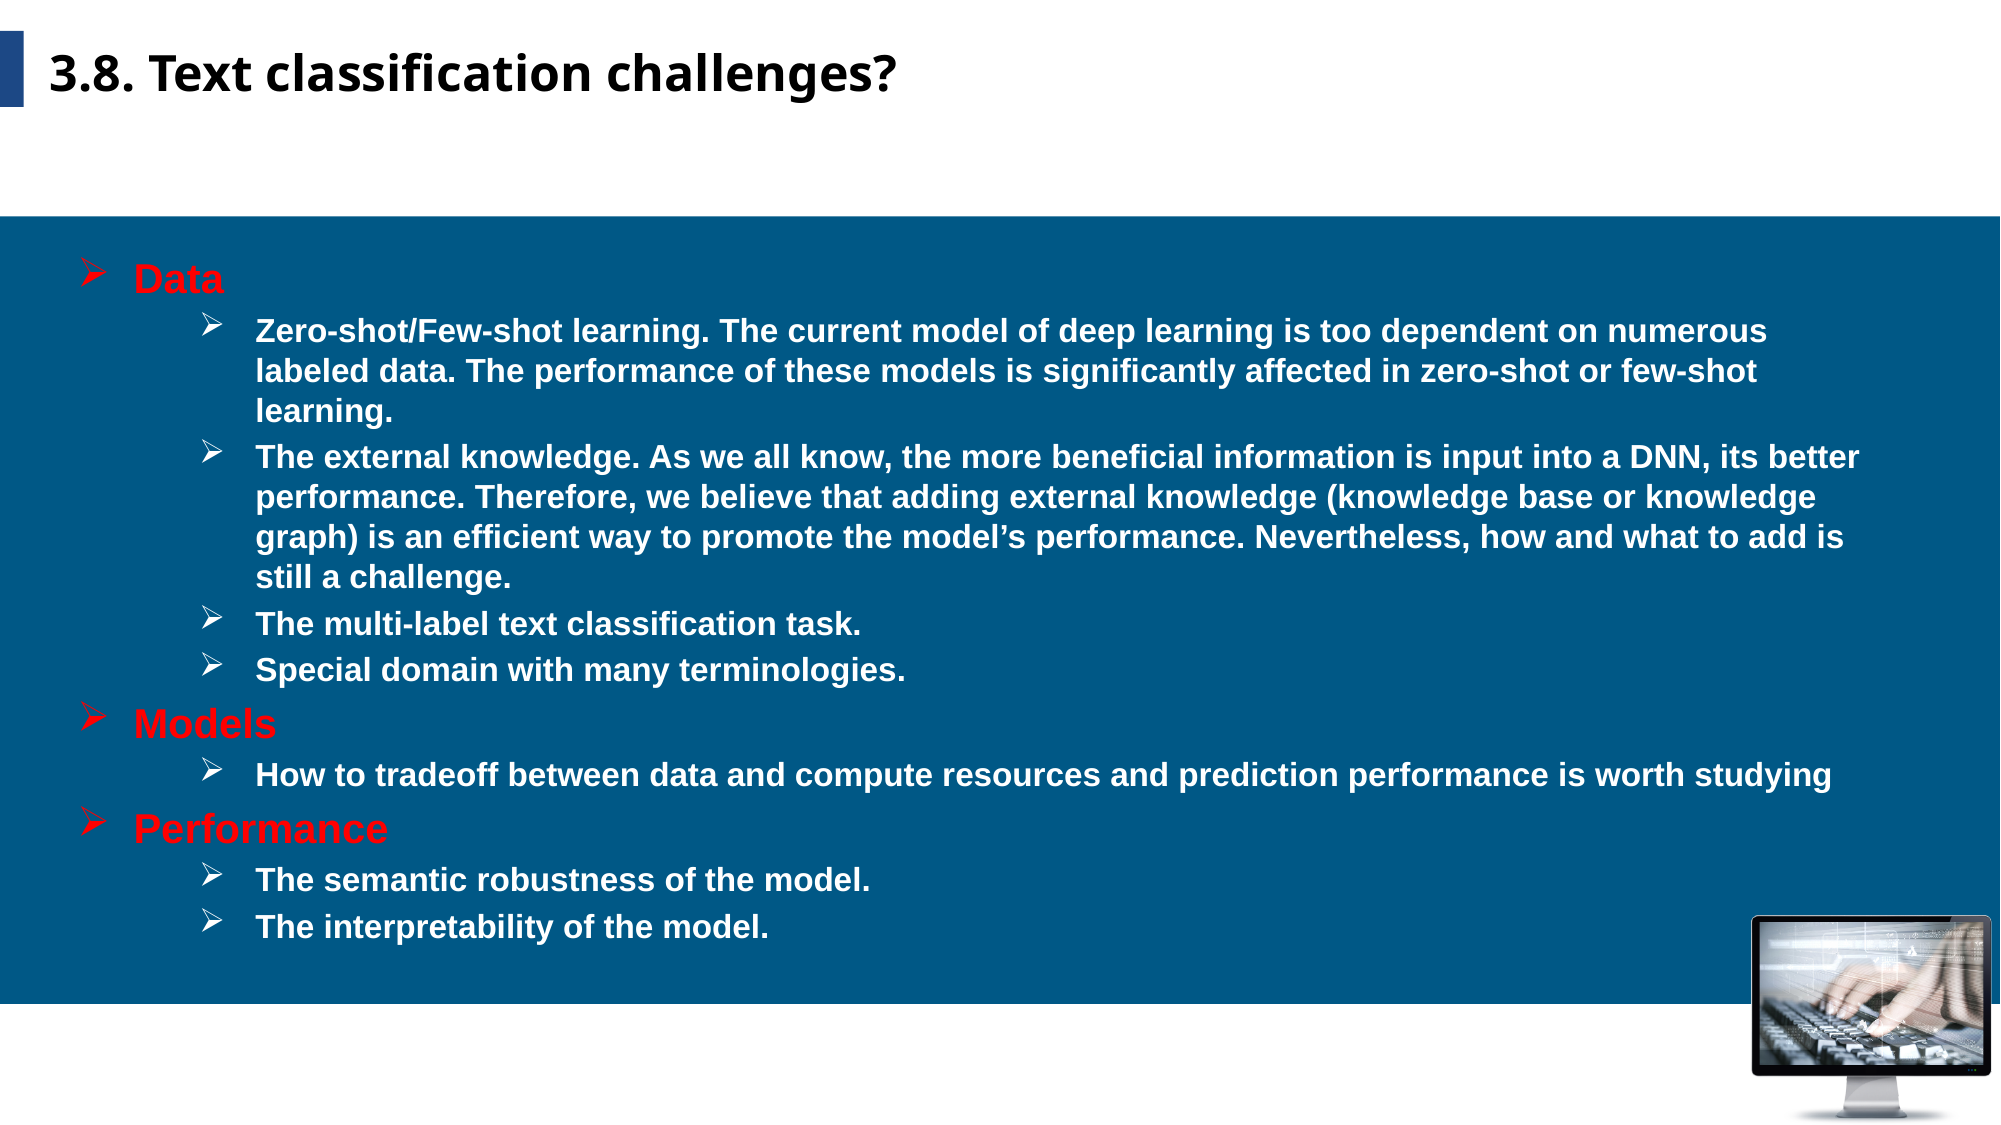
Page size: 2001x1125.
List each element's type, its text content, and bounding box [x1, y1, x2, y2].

text_box 3.8. Text classification challenges? [35, 34, 913, 109]
text_box [0, 215, 2000, 1005]
text_box [0, 30, 24, 107]
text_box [1742, 915, 2000, 1125]
text_box Data Zero-shot/Few-shot learning. The current model of deep learning is too dependent on numerous labeled data. The performance of these models is significantly affected in zero-shot or few-shot learning. The external knowledge. As we all know, the more beneficial information is input into a DNN, its better performance. Therefore, we believe that adding external knowledge (knowledge base or knowledge graph) is an efficient way to promote the model’s performance. Nevertheless, how and what to add is still a challenge. The multi-label text classification task. Special domain with many terminologies. Models How to tradeoff between data and compute resources and prediction performance is worth studying Performance The semantic robustness of the model. The interpretability of the model. [77, 252, 1863, 945]
